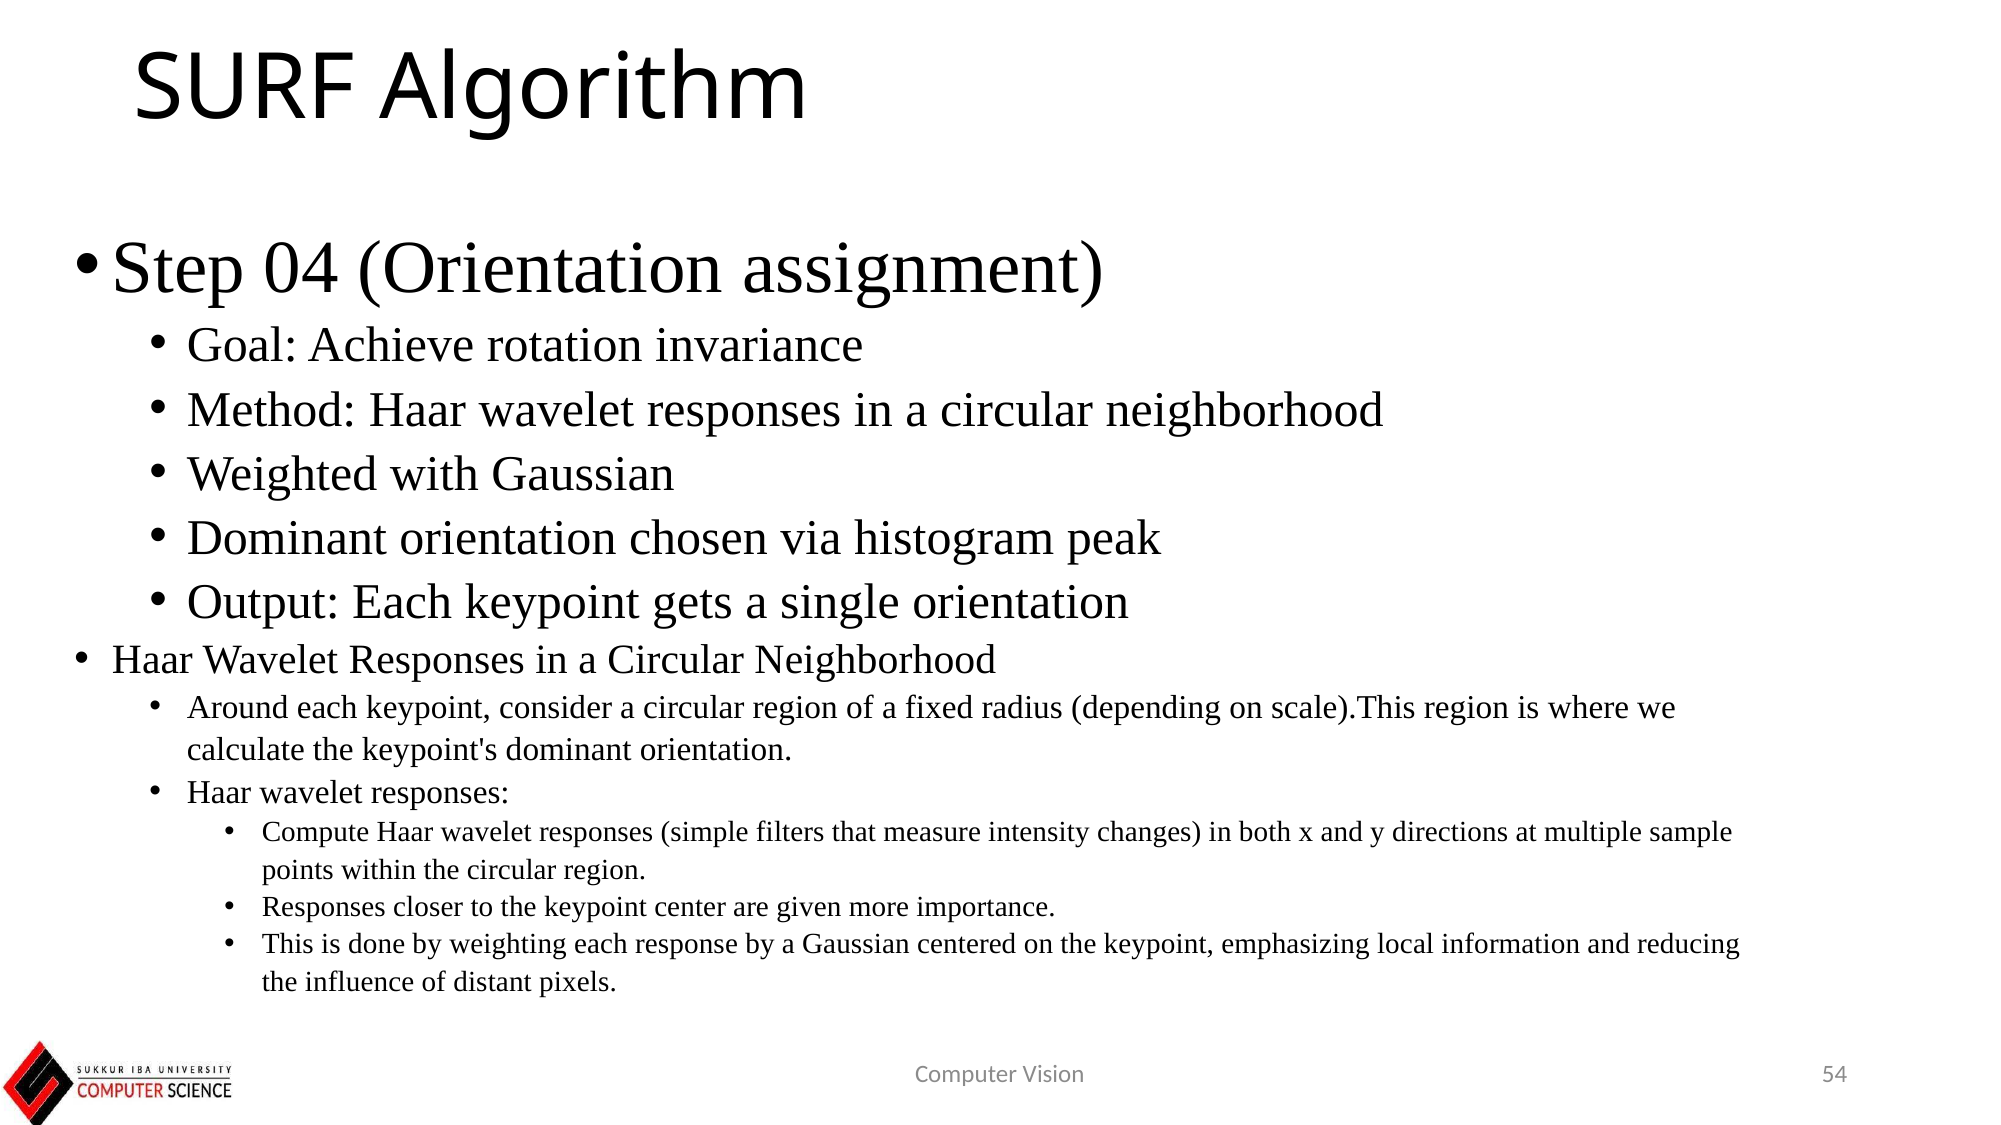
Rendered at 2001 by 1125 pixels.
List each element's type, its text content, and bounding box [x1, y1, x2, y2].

list Step 04 (Orientation assignment) Goal: Achieve rotation invariance Method: Haar wavelet responses in a circular neighborhood Weighted with Gaussian Dominant orientation chosen via histogram peak Output: Each keypoint gets a single orientation Haar Wavelet Responses in a Circular Neighborhood Around each keypoint, consider a circular region of a fixed radius (depending on scale).This region is where we calculate the keypoint's dominant orientation. Haar wavelet responses: Compute Haar wavelet responses (simple filters that measure intensity changes) in both x and y directions at multiple sample points within the circular region. Responses closer to the keypoint center are given more importance. This is done by weighting each response by a Gaussian centered on the keypoint, emphasizing local information and reducing the influence of distant pixels. [59, 203, 1785, 918]
title SURF Algorithm [0, 0, 2000, 178]
slide_number 54 [1412, 1042, 1863, 1103]
picture [1, 1040, 233, 1125]
footer Computer Vision [662, 1042, 1338, 1103]
